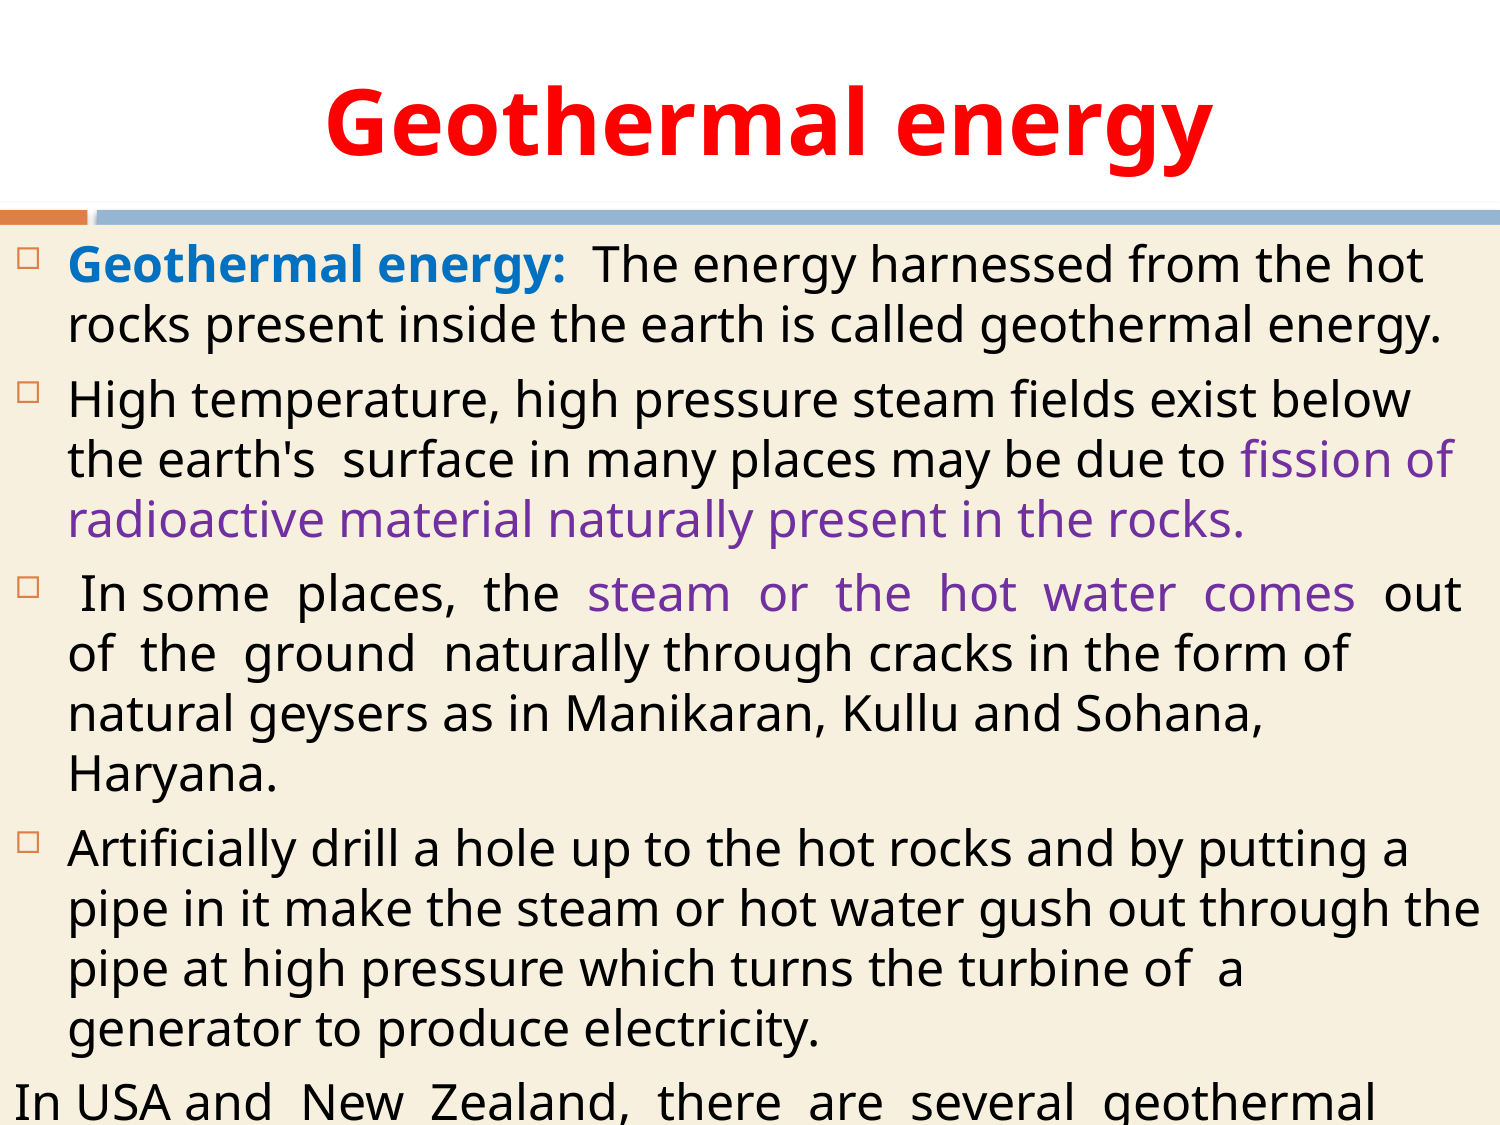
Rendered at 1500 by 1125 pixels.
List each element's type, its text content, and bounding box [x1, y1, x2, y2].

list Geothermal energy: The energy harnessed from the hot rocks present inside the earth is called geothermal energy. High temperature, high pressure steam fields exist below the earth's surface in many places may be due to fission of radioactive material naturally present in the rocks. In some places, the steam or the hot water comes out of the ground naturally through cracks in the form of natural geysers as in Manikaran, Kullu and Sohana, Haryana. Artificially drill a hole up to the hot rocks and by putting a pipe in it make the steam or hot water gush out through the pipe at high pressure which turns the turbine of a generator to produce electricity. In USA and New Zealand, there are several geothermal plants working successfully. [0, 224, 1500, 1125]
title Geothermal energy [100, 37, 1438, 200]
